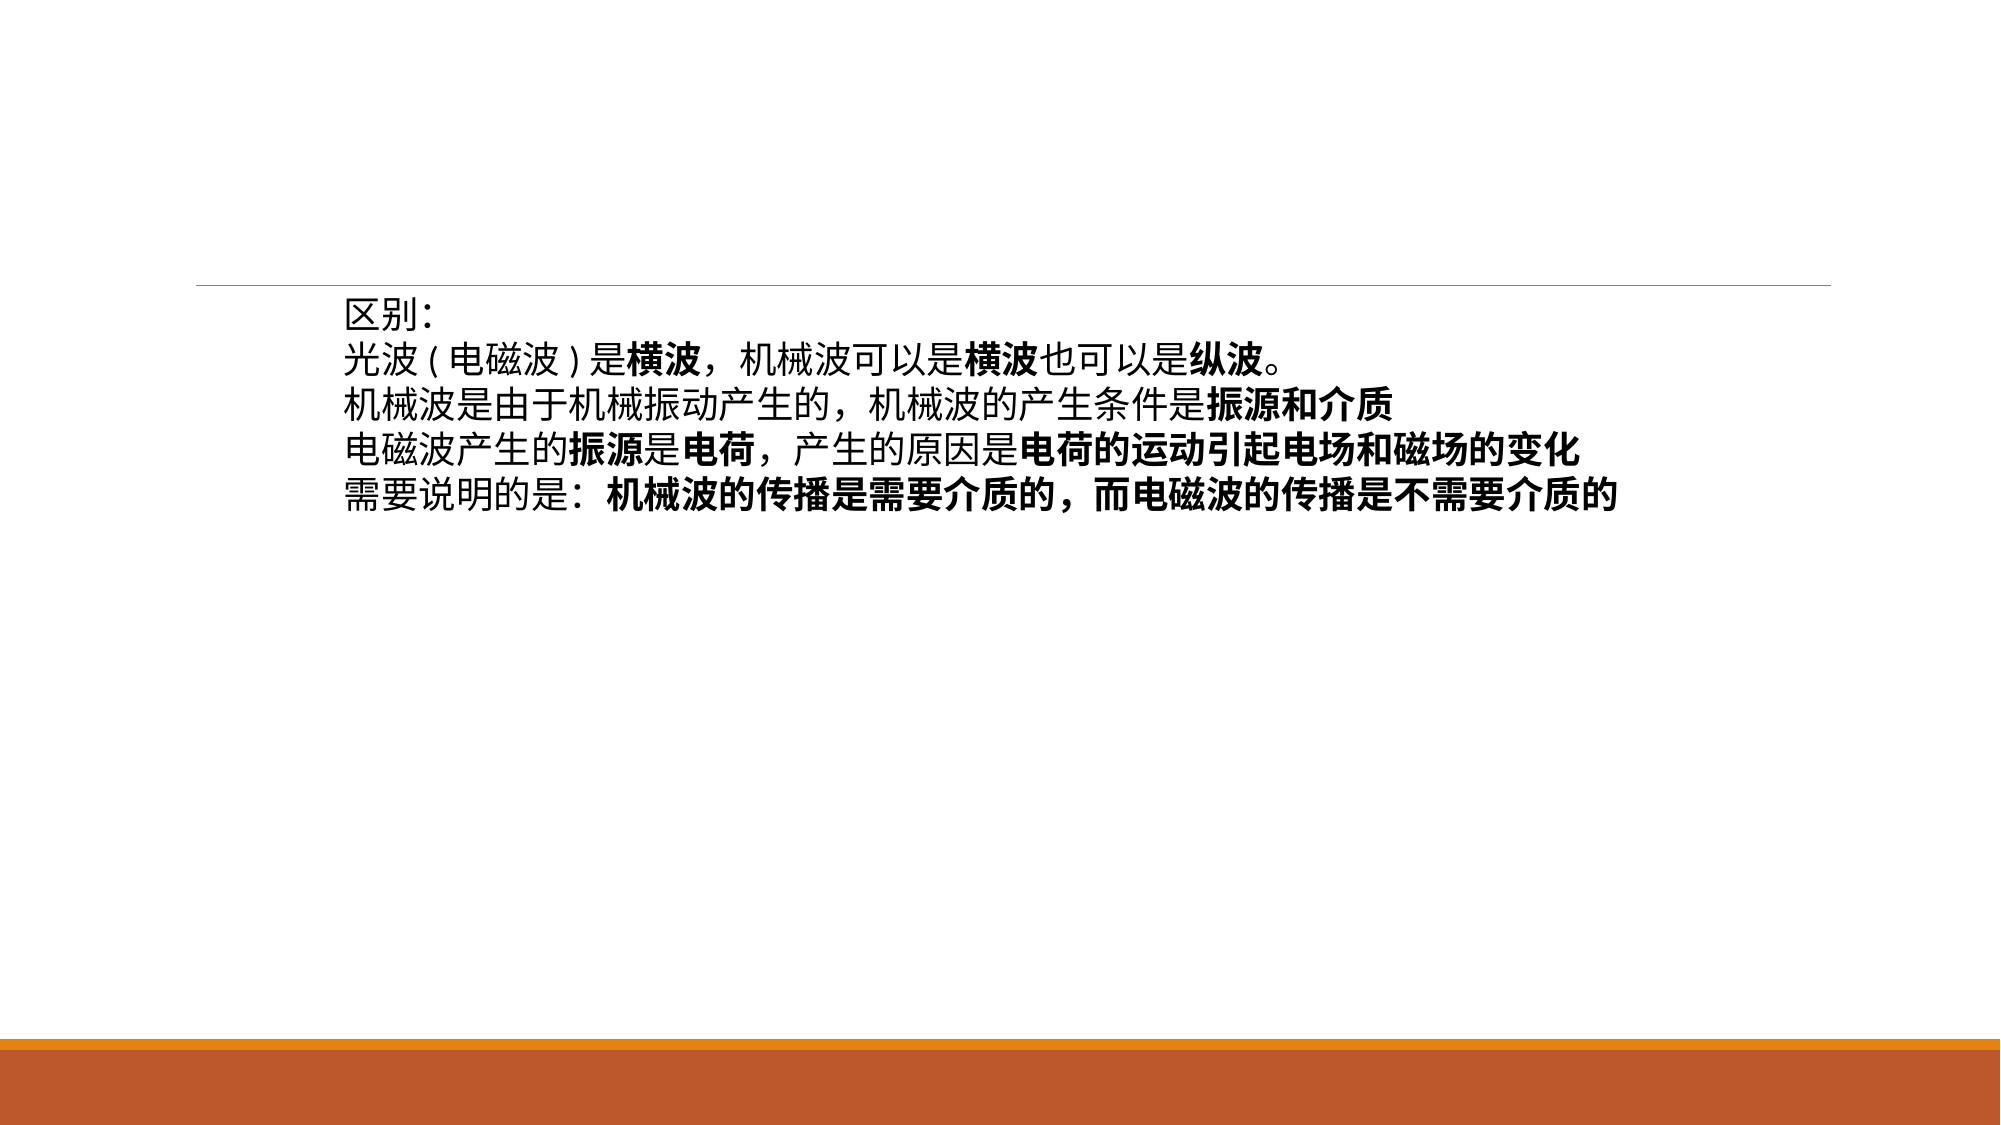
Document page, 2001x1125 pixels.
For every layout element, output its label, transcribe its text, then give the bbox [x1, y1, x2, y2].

text_box 区别： 光波(电磁波)是横波，机械波可以是横波也可以是纵波。 机械波是由于机械振动产生的，机械波的产生条件是振源和介质 电磁波产生的振源是电荷，产生的原因是电荷的运动引起电场和磁场的变化 需要说明的是：机械波的传播是需要介质的，而电磁波的传播是不需要介质的 [328, 283, 1658, 569]
